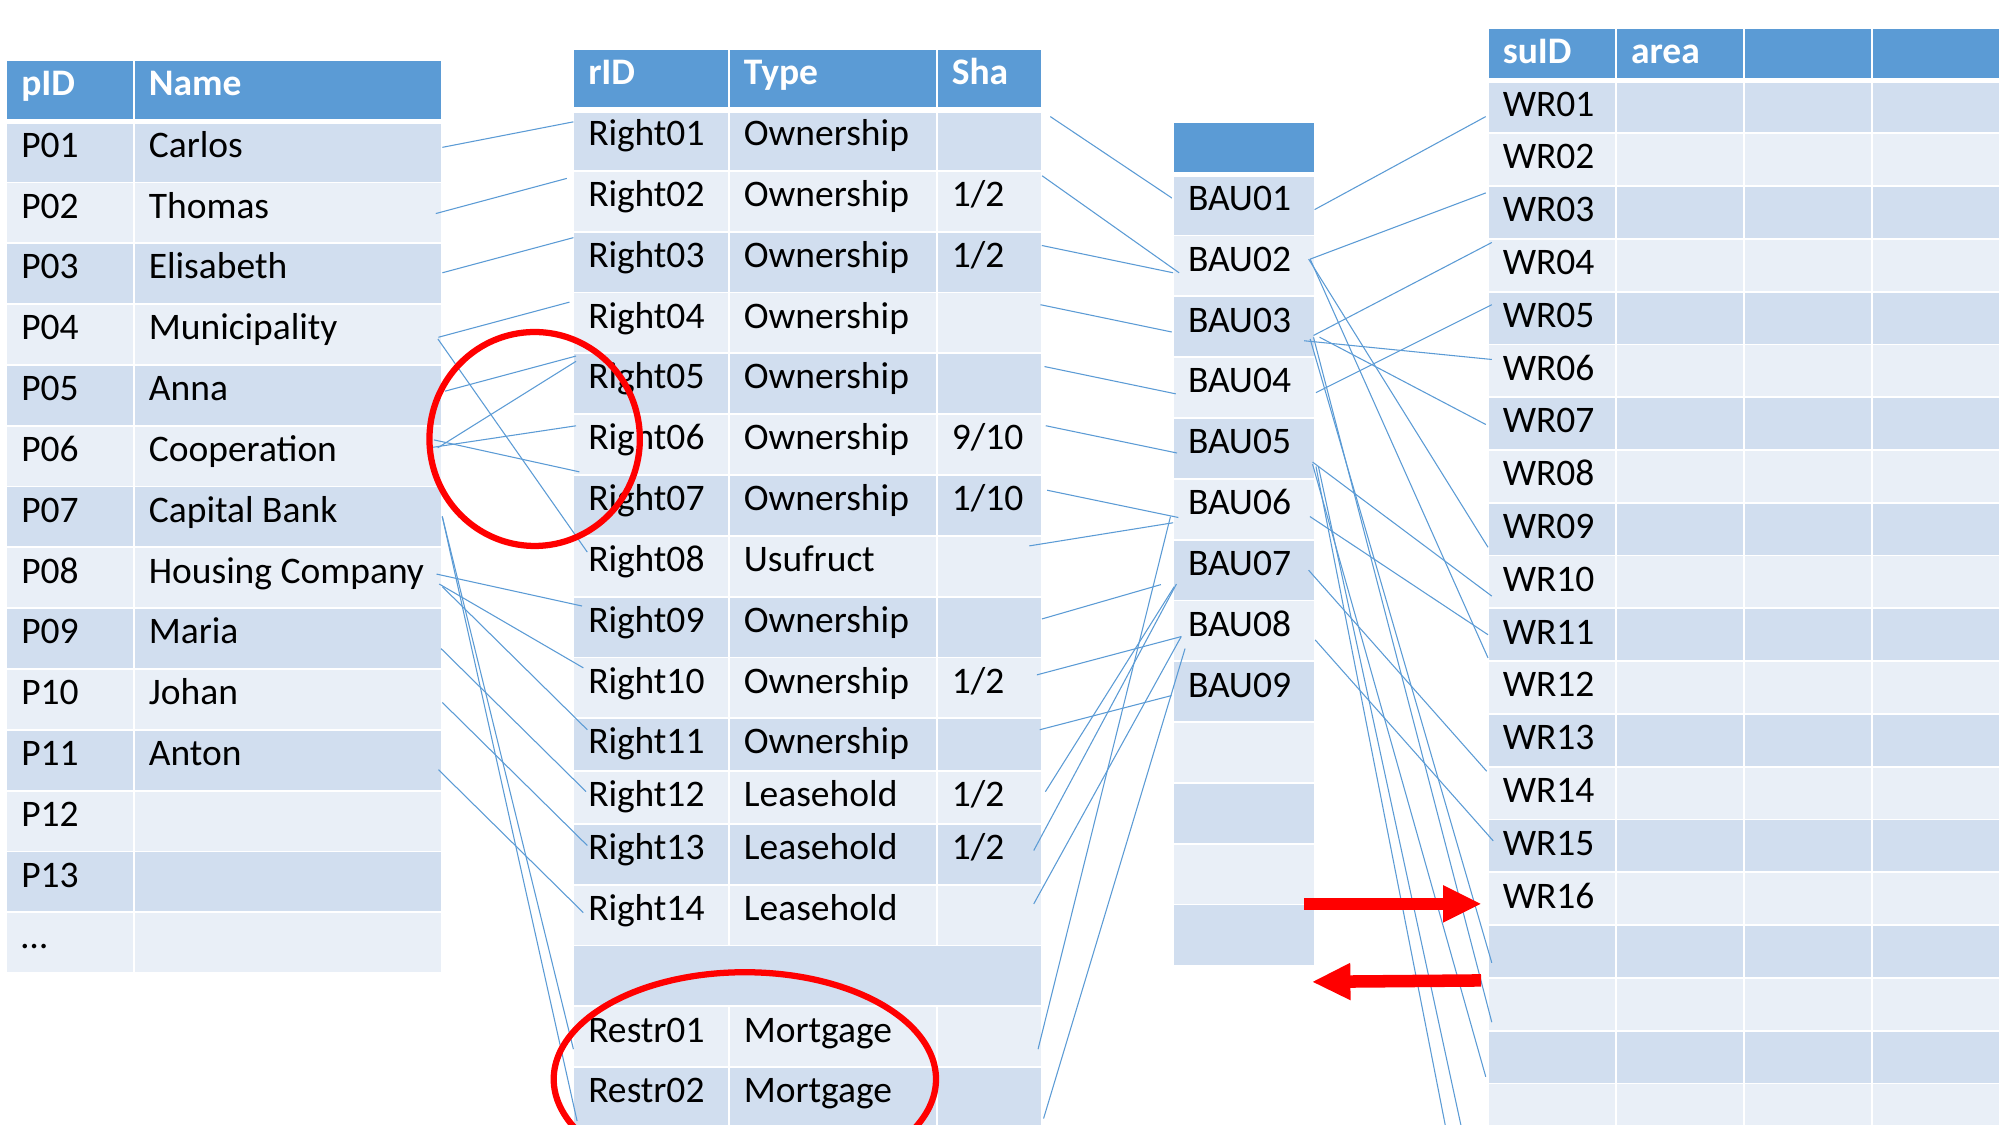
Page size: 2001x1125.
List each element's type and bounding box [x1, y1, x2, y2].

table_cell [1873, 1032, 1999, 1083]
table_cell [920, 1095, 936, 1125]
table_cell [1745, 873, 1871, 924]
table_cell [1873, 979, 1999, 1030]
table_cell [1617, 240, 1743, 291]
table_cell [135, 183, 441, 242]
table_cell [1873, 926, 1999, 977]
table_cell [730, 598, 936, 657]
table_cell [1186, 784, 1310, 843]
table_cell [1745, 187, 1871, 238]
table_cell [1745, 134, 1871, 185]
table_cell [1745, 1084, 1871, 1125]
table_cell [1490, 1032, 1615, 1083]
table_cell [938, 537, 1037, 596]
table_cell [7, 183, 133, 242]
table_cell [1492, 398, 1615, 449]
table_cell [7, 792, 133, 851]
table_cell [7, 244, 133, 303]
table_cell [1873, 556, 1999, 607]
table_cell [1873, 820, 1999, 871]
table_cell [135, 913, 441, 972]
table_cell [1186, 905, 1312, 965]
table_cell [1617, 187, 1743, 238]
table_cell [938, 415, 1041, 474]
table_cell [1174, 419, 1308, 478]
table_cell [135, 792, 438, 851]
table_cell [1745, 979, 1871, 1030]
table_cell [636, 415, 728, 474]
table_cell [1494, 662, 1615, 713]
text_box [435, 178, 567, 214]
table_cell [730, 537, 936, 596]
table_cell [574, 293, 728, 352]
table_cell [938, 476, 1041, 535]
table_cell [588, 598, 728, 657]
table_cell [730, 719, 936, 770]
table_cell [1174, 297, 1308, 356]
table_cell [135, 366, 437, 425]
table_header [135, 61, 441, 119]
table_cell [588, 772, 728, 823]
table_cell [7, 427, 133, 486]
table_cell [1873, 345, 1999, 396]
table_cell [574, 172, 728, 231]
table_cell [1492, 293, 1615, 344]
table_cell [135, 609, 439, 668]
table_cell [1617, 1032, 1743, 1083]
table_header [730, 50, 936, 107]
table_cell [1873, 451, 1999, 502]
table_cell [7, 366, 133, 425]
table_cell [1745, 504, 1871, 555]
table_cell [890, 1007, 936, 1063]
table_cell [135, 244, 441, 303]
table_cell [1873, 873, 1999, 924]
table_cell [1745, 926, 1871, 977]
table_cell [730, 476, 936, 535]
table_cell [1745, 398, 1871, 449]
text_box [1040, 304, 1172, 332]
table_cell [1745, 240, 1871, 291]
table_cell [938, 113, 1041, 170]
table_cell [1490, 979, 1615, 1030]
table_cell [1174, 541, 1309, 600]
table_cell [602, 354, 728, 413]
table_cell [1186, 723, 1310, 782]
table_cell [938, 172, 1041, 231]
table_cell [938, 233, 1041, 292]
table_cell [1617, 662, 1743, 713]
table_cell [1492, 926, 1615, 977]
table_cell [1492, 820, 1615, 871]
table_cell [1174, 358, 1308, 417]
text_box [442, 237, 574, 273]
text_box [1029, 490, 1186, 1119]
table_cell [730, 825, 936, 884]
table_cell [1745, 83, 1871, 132]
table_cell [1617, 556, 1743, 607]
table_cell [1745, 768, 1871, 819]
table_cell [938, 825, 1033, 884]
table_cell [938, 293, 1041, 352]
table_cell [1617, 768, 1743, 819]
table_cell [730, 172, 936, 231]
table_cell [1617, 979, 1743, 1030]
table_cell [1492, 556, 1615, 607]
table_cell [1617, 451, 1743, 502]
table_cell [578, 537, 728, 596]
table_cell [1745, 609, 1871, 660]
table_header [574, 50, 728, 107]
table_cell [1617, 83, 1743, 132]
table_cell [730, 113, 936, 170]
table_cell [1873, 83, 1999, 132]
table_cell [7, 852, 133, 911]
table_cell [1617, 820, 1743, 871]
table_cell [1873, 768, 1999, 819]
table_cell [1489, 83, 1615, 132]
table_cell [135, 124, 441, 182]
table_cell [1745, 556, 1871, 607]
table_header [1182, 123, 1314, 172]
table_cell [135, 731, 440, 790]
table_cell [1873, 134, 1999, 185]
table_cell [1489, 187, 1615, 238]
table_cell [730, 415, 936, 474]
table_cell [1873, 715, 1999, 766]
table_cell [1873, 662, 1999, 713]
table_cell [938, 719, 1033, 770]
table_cell [1745, 662, 1871, 713]
table_cell [1873, 187, 1999, 238]
table_cell [1186, 662, 1308, 721]
table_header [1617, 29, 1743, 78]
table_header [1873, 29, 1999, 78]
table_cell [588, 658, 728, 717]
table_cell [1174, 236, 1310, 295]
table_header [7, 61, 133, 119]
table_cell [1492, 873, 1615, 924]
table_cell [1873, 1084, 1999, 1125]
table_cell [135, 670, 440, 729]
table_cell [1186, 845, 1310, 904]
table_cell [1180, 177, 1314, 235]
table_cell [574, 113, 728, 170]
table_cell [1177, 601, 1308, 660]
table_cell [135, 305, 438, 364]
table_cell [730, 772, 936, 823]
table_cell [7, 124, 133, 182]
table_cell [1617, 504, 1743, 555]
text_box [1044, 366, 1176, 394]
table_cell [1617, 609, 1743, 660]
table_cell [7, 487, 133, 546]
table_cell [1745, 293, 1871, 344]
table_cell [1492, 504, 1615, 555]
table_cell [1617, 293, 1743, 344]
table_cell [1489, 134, 1615, 185]
table_cell [7, 731, 133, 790]
table_header [1489, 29, 1615, 78]
table_cell [730, 354, 936, 413]
table_cell [1873, 504, 1999, 555]
table_cell [1745, 451, 1871, 502]
table_cell [588, 476, 728, 535]
table_cell [938, 1007, 1041, 1066]
table_cell [135, 487, 437, 546]
table_cell [1617, 134, 1743, 185]
table_cell [938, 1068, 1041, 1125]
table_cell [1490, 1084, 1615, 1125]
table_cell [7, 609, 133, 668]
text_box [428, 302, 938, 1125]
table_cell [1617, 345, 1743, 396]
table_cell [1492, 609, 1615, 660]
table_cell [578, 1007, 600, 1024]
table_cell [1617, 1084, 1743, 1125]
text_box [1041, 116, 1182, 273]
table_cell [938, 658, 1033, 717]
table_cell [730, 886, 936, 945]
table_cell [730, 233, 936, 292]
table_cell [1873, 293, 1999, 344]
table_cell [1873, 240, 1999, 291]
text_box [442, 121, 574, 148]
table_cell [7, 913, 133, 972]
table_cell [730, 293, 936, 352]
table_cell [730, 658, 936, 717]
table_cell [1617, 926, 1743, 977]
table_cell [7, 548, 133, 607]
table_cell [1494, 768, 1615, 819]
table_cell [588, 719, 728, 770]
table_cell [1617, 398, 1743, 449]
table_cell [135, 548, 441, 607]
table_cell [578, 886, 728, 945]
table_cell [1745, 715, 1871, 766]
table_cell [578, 946, 1037, 1005]
table_cell [938, 598, 1033, 657]
table_cell [7, 670, 133, 729]
table_cell [1174, 480, 1308, 539]
table_cell [574, 233, 728, 292]
table_cell [1617, 873, 1743, 924]
table_cell [135, 427, 437, 486]
table_cell [1617, 715, 1743, 766]
table_cell [1492, 345, 1615, 396]
table_cell [938, 886, 1037, 945]
table_cell [135, 852, 438, 911]
table_cell [1873, 609, 1999, 660]
table_cell [1745, 345, 1871, 396]
text_box [1045, 425, 1178, 453]
table_cell [1494, 715, 1615, 766]
table_cell [1873, 398, 1999, 449]
table_cell [1745, 820, 1871, 871]
table_cell [1489, 240, 1615, 291]
text_box [1303, 116, 1494, 1125]
table_header [938, 50, 1041, 107]
table_cell [938, 354, 1041, 413]
table_cell [584, 825, 728, 884]
table_cell [1745, 1032, 1871, 1083]
table_cell [1492, 451, 1615, 502]
table_header [1745, 29, 1871, 78]
table_cell [7, 305, 133, 364]
table_cell [938, 772, 1033, 823]
